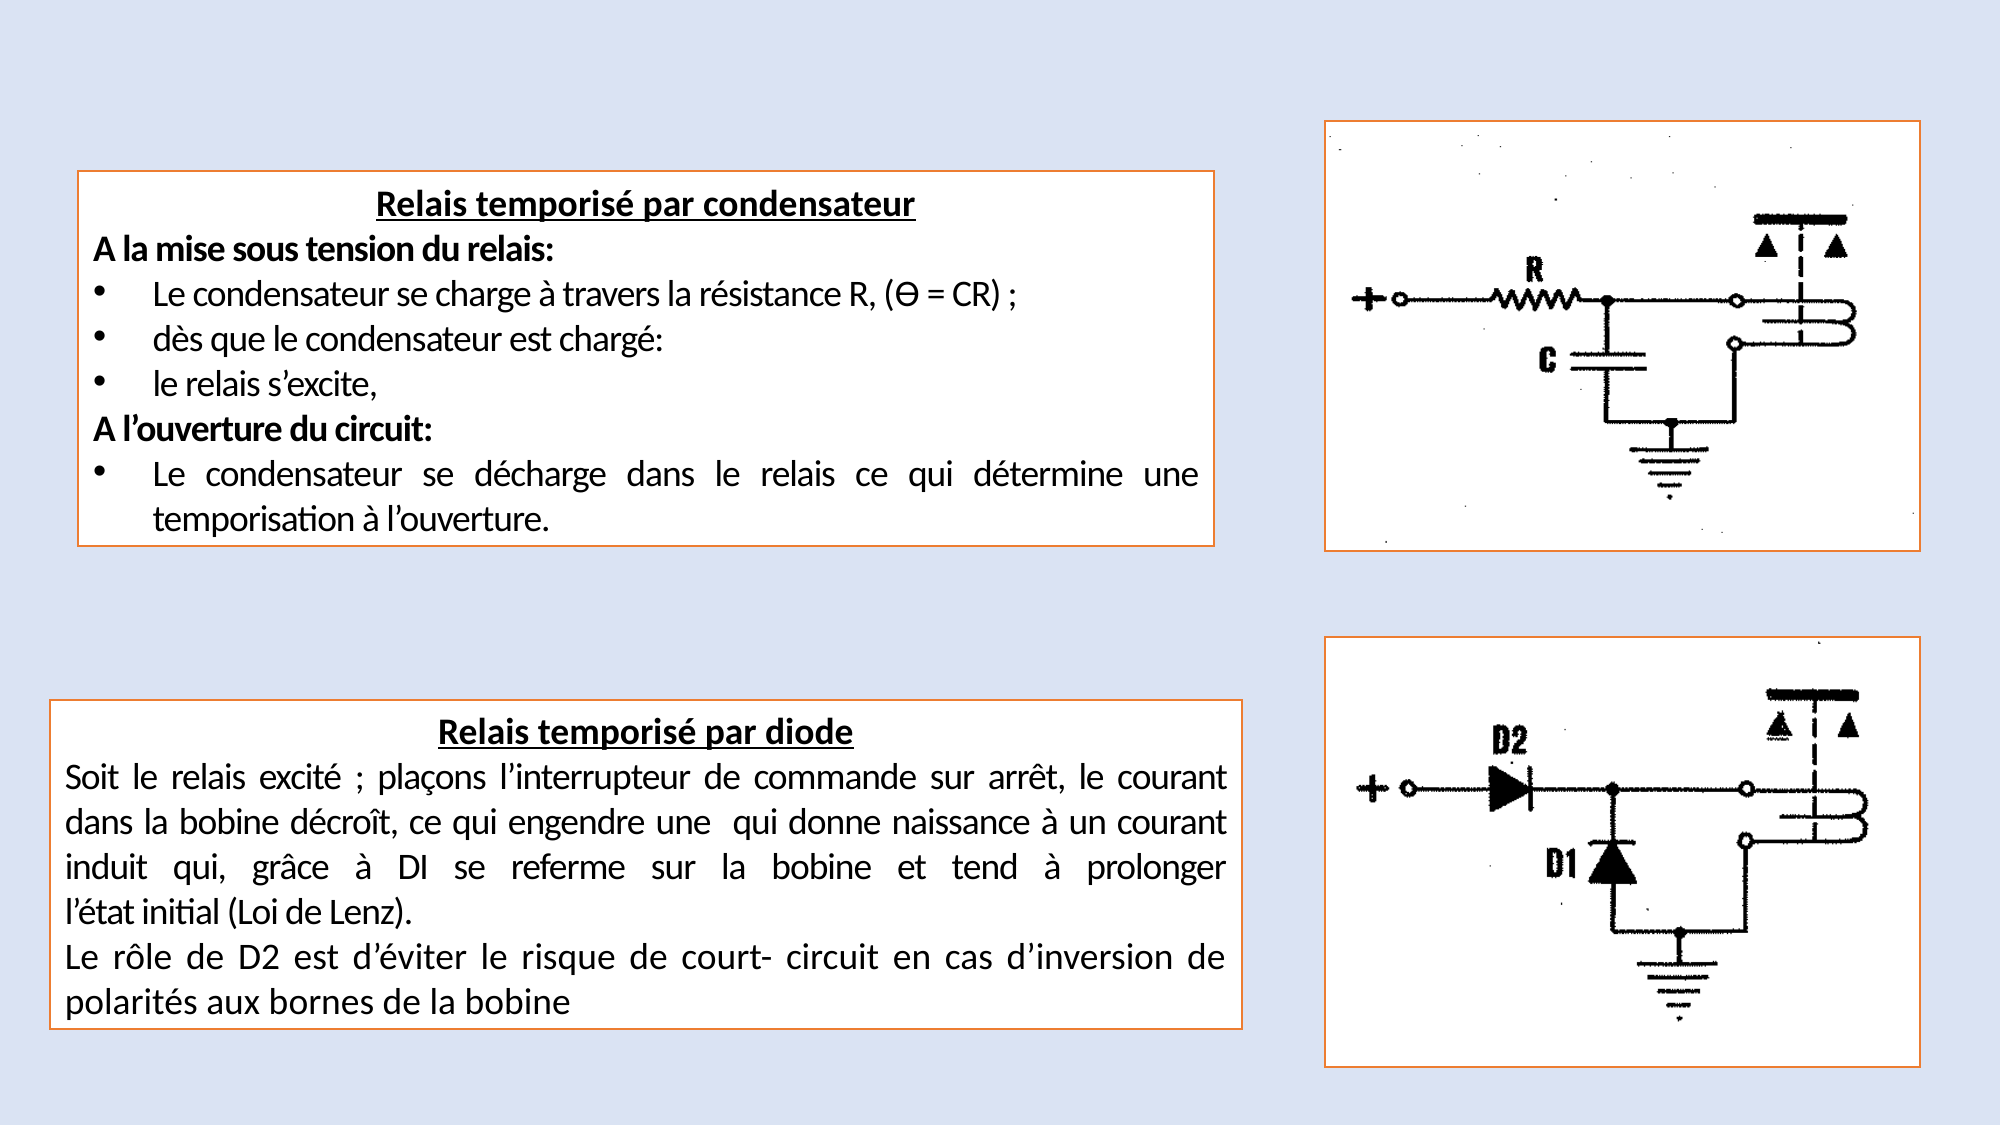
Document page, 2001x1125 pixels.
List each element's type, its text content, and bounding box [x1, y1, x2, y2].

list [1325, 122, 1920, 550]
picture [1325, 637, 1920, 1066]
text_box Relais temporisé par condensateur A la mise sous tension du relais: Le condensateur se charge à travers la résistance R, (Ѳ = CR) ; dès que le condensateur est chargé: le relais s’excite, A l’ouverture du circuit: Le condensateur se décharge dans le relais ce qui détermine une temporisation à l’ouverture. [77, 170, 1215, 547]
